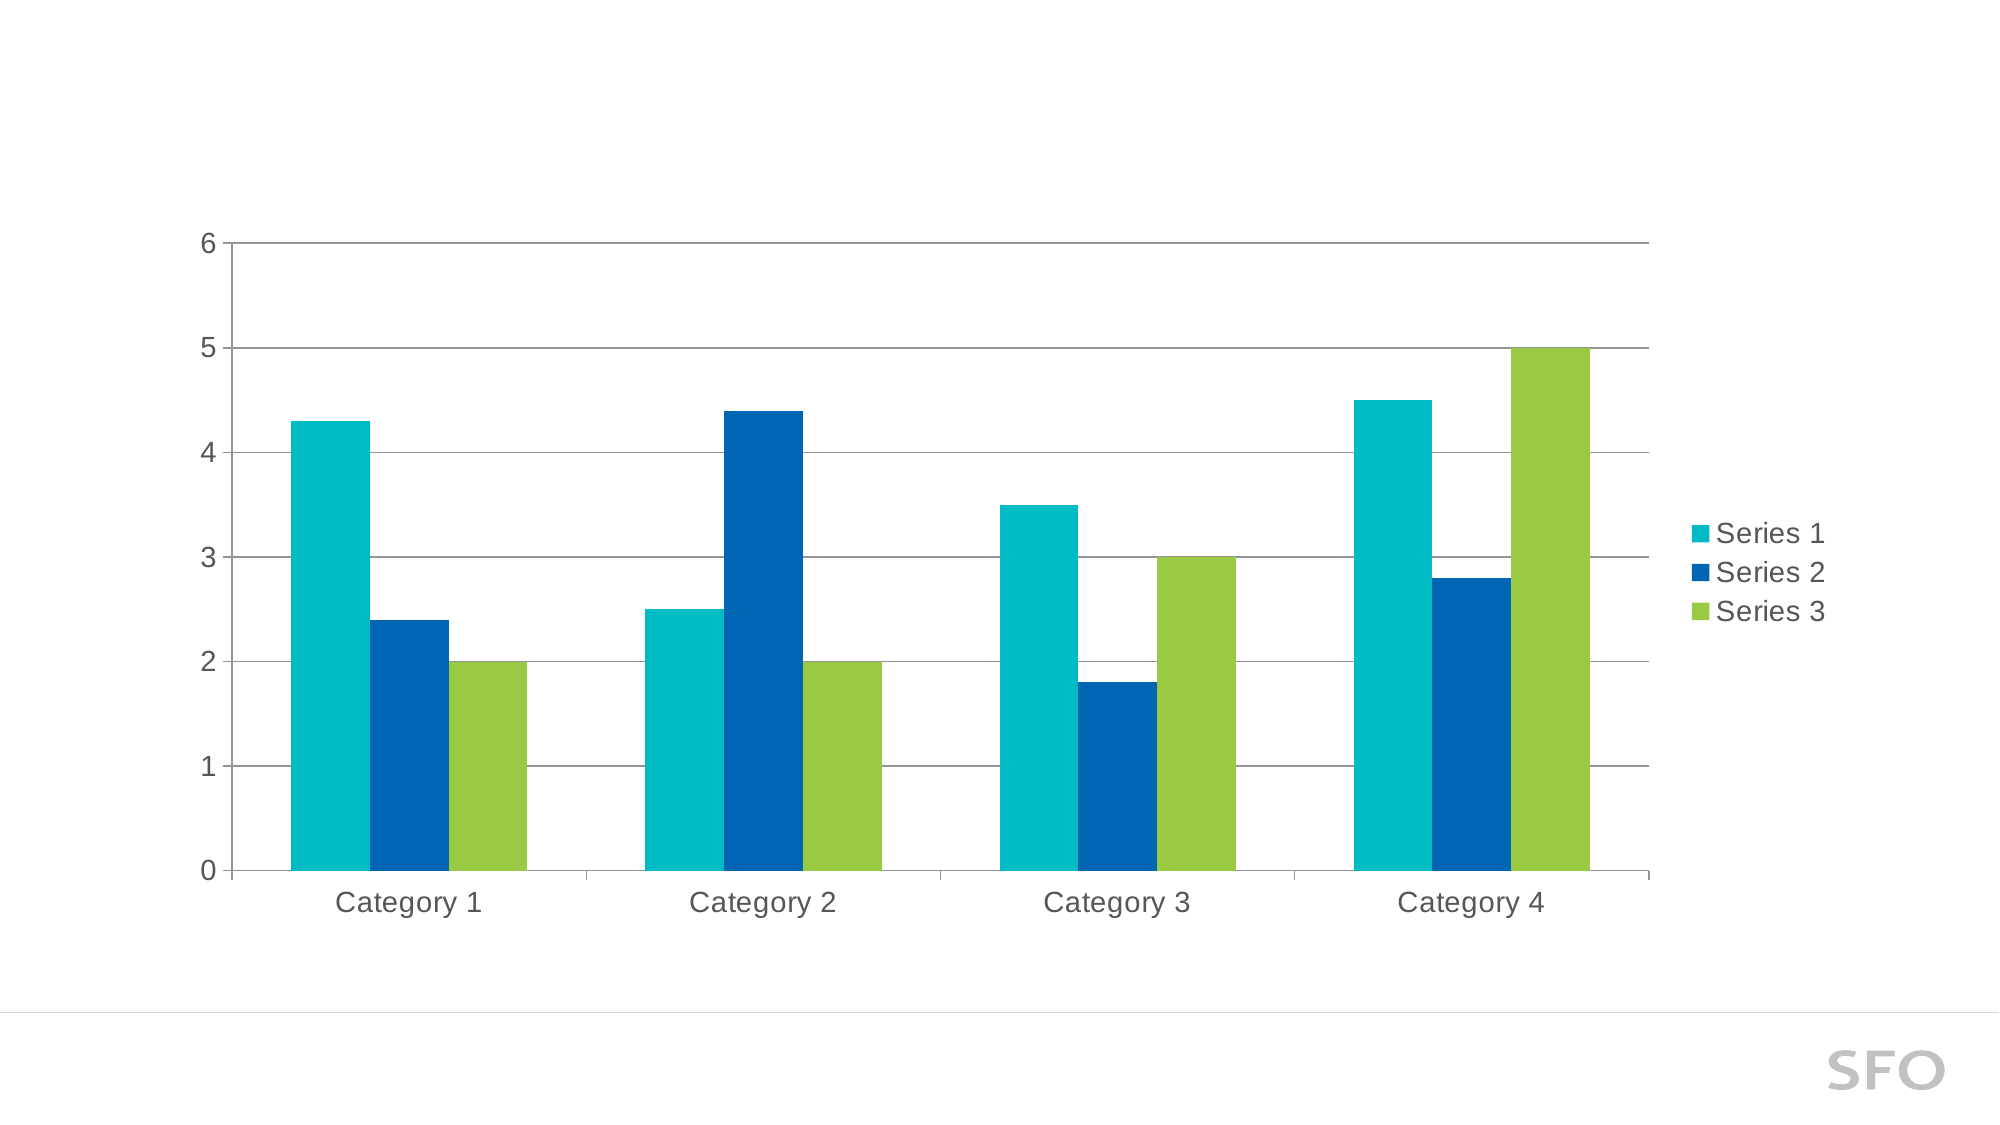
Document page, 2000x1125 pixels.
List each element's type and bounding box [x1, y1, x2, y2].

chart [166, 212, 1850, 933]
picture [1825, 1048, 1947, 1092]
